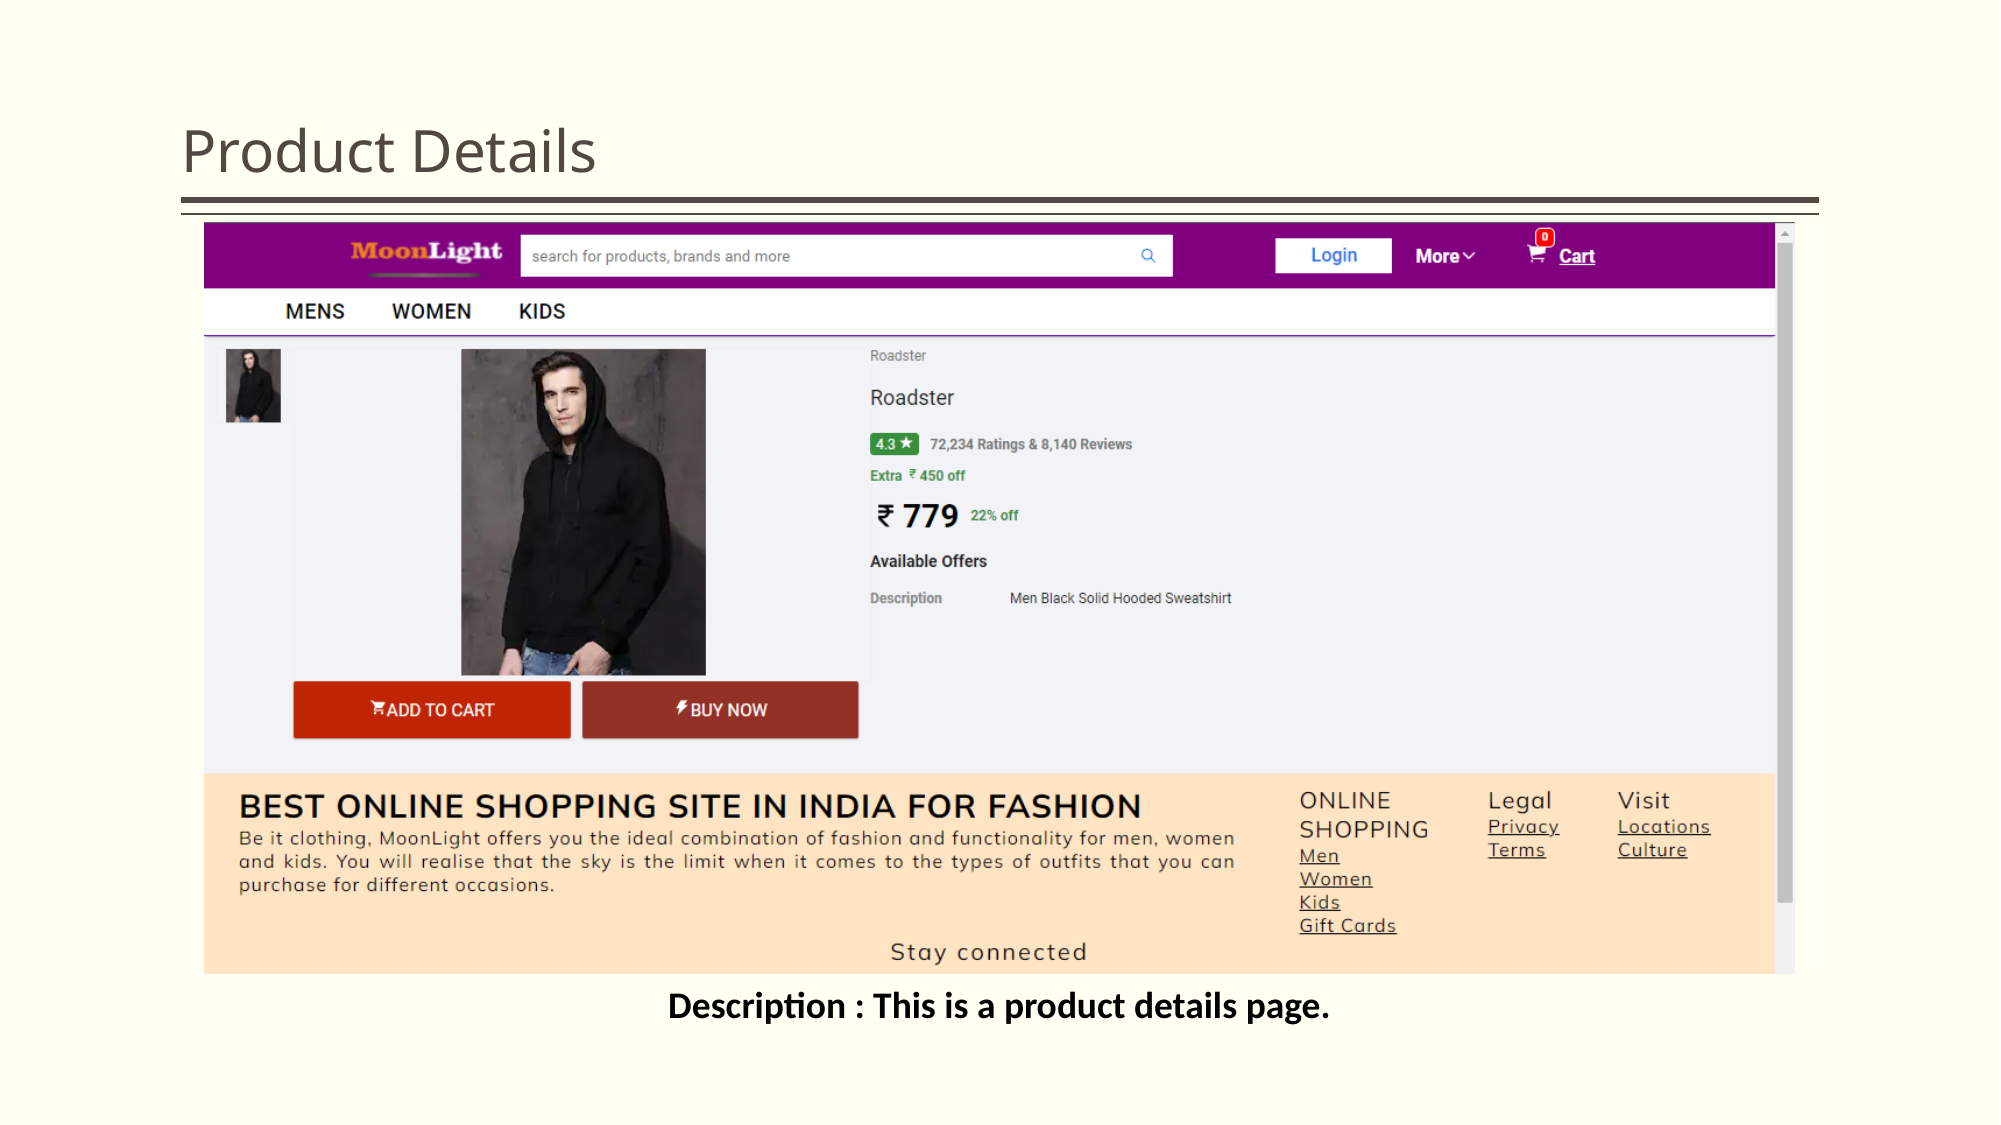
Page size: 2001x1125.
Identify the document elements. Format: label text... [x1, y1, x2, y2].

title Product Details [181, 12, 1819, 193]
picture [204, 222, 1795, 974]
text_box Description : This is a product details page. [499, 985, 1500, 1034]
